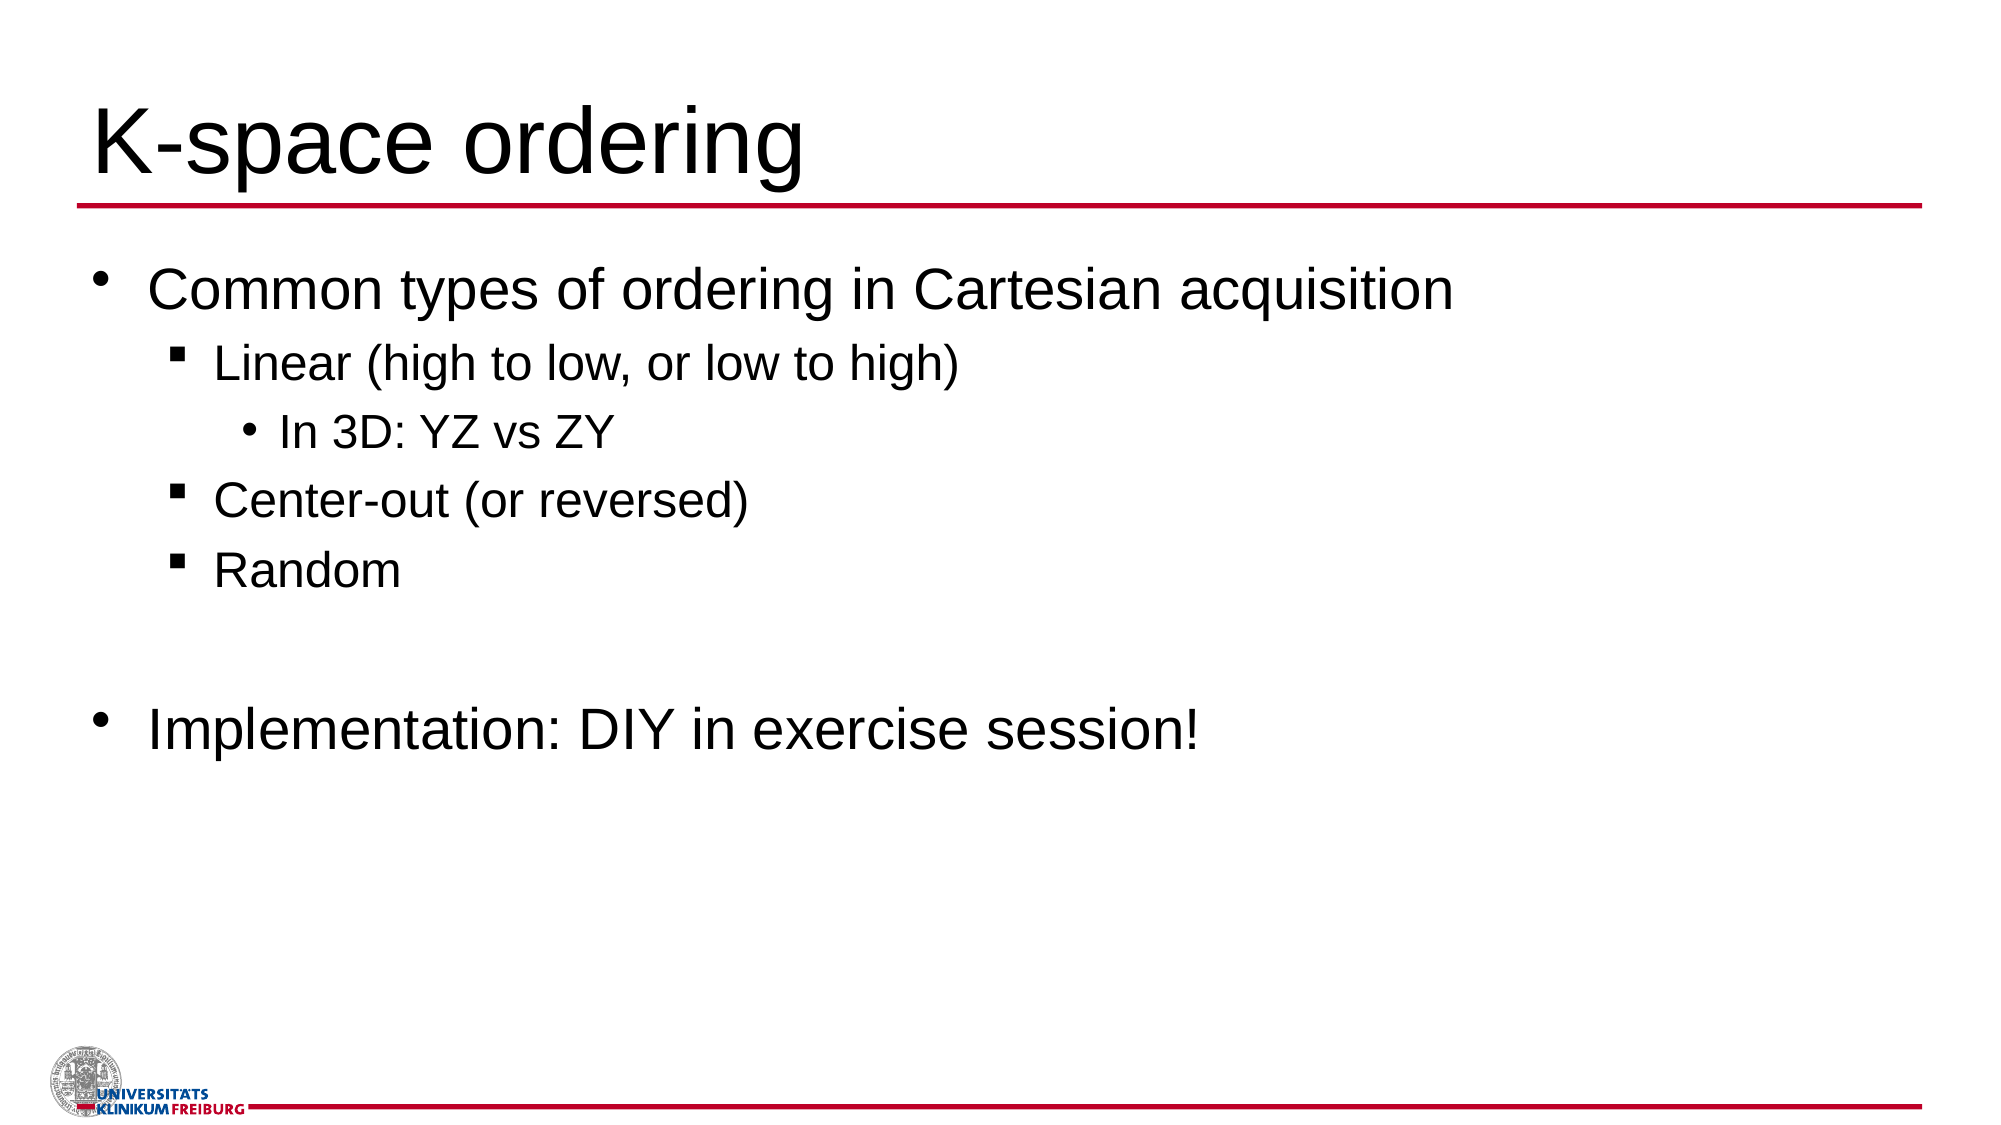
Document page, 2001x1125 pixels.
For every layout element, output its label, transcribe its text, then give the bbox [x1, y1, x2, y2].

list Common types of ordering in Cartesian acquisition Linear (high to low, or low to high) In 3D: YZ vs ZY Center-out (or reversed) Random Implementation: DIY in exercise session! [77, 243, 1923, 1046]
title K-space ordering [77, 42, 1923, 231]
